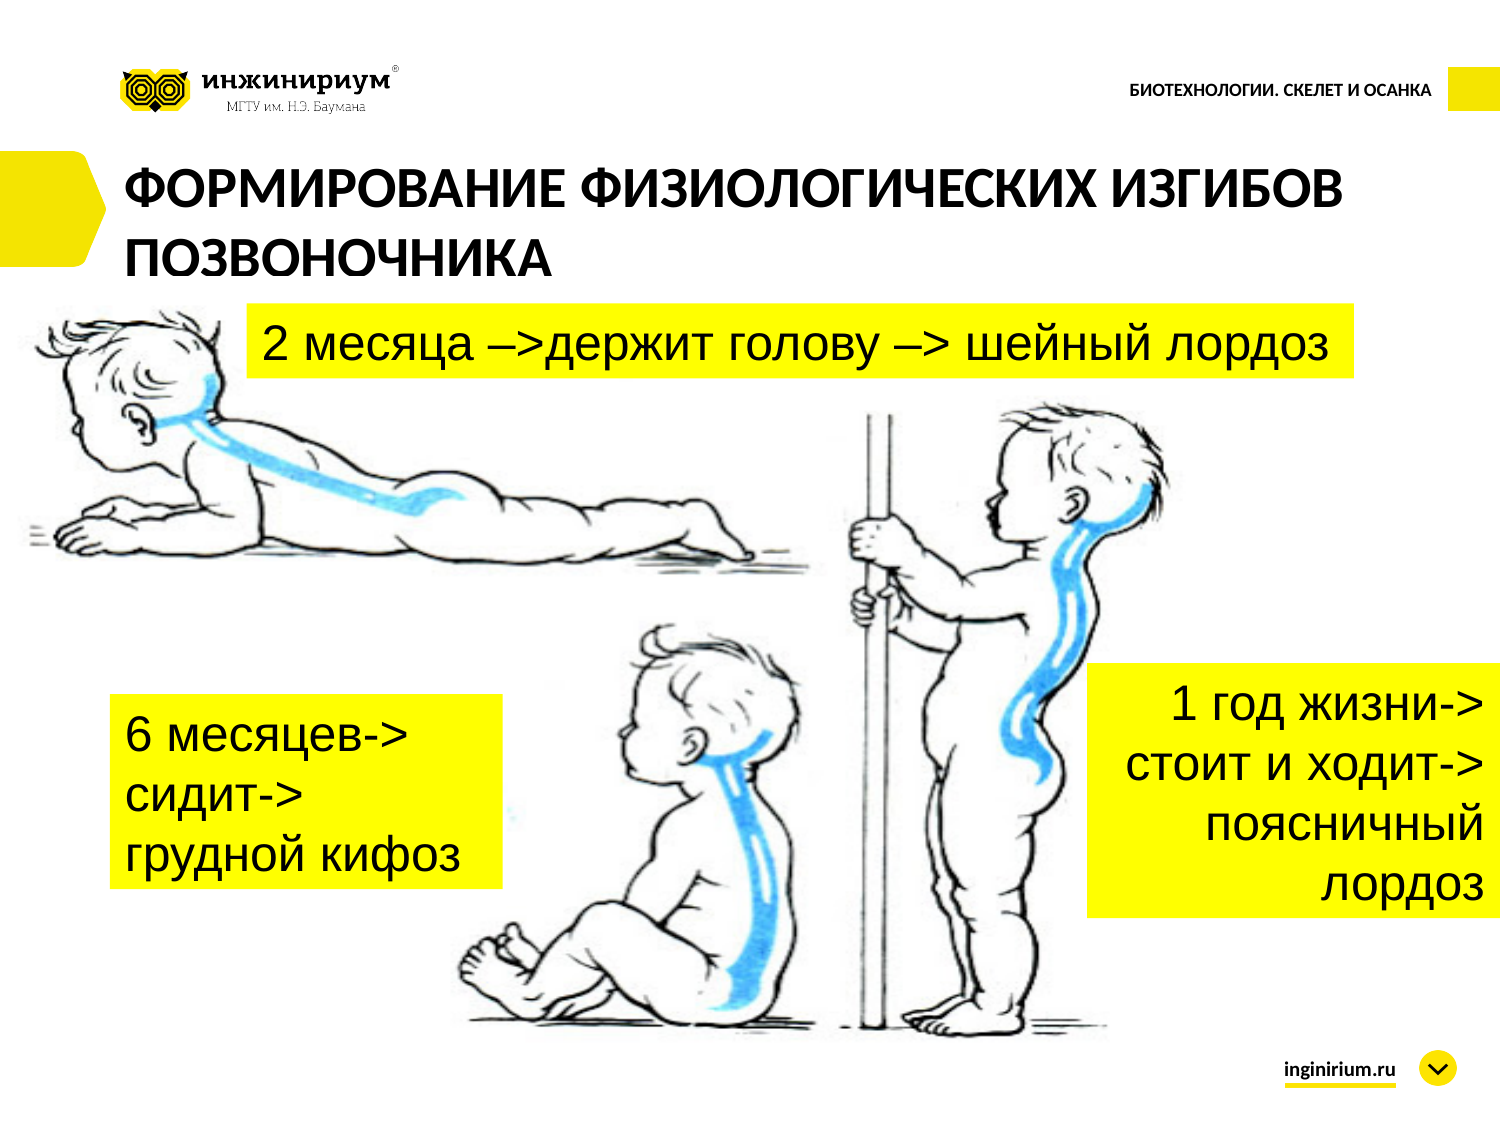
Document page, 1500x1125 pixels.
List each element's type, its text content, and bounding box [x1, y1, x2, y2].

picture [0, 276, 1204, 1060]
text_box 1 год жизни-> стоит и ходит-> поясничный лордоз [1207, 663, 1500, 919]
picture [120, 65, 399, 114]
picture [0, 151, 106, 267]
picture [1448, 67, 1500, 111]
picture [1285, 1083, 1396, 1088]
text_box ФОРМИРОВАНИЕ ФИЗИОЛОГИЧЕСКИХ ИЗГИБОВ ПОЗВОНОЧНИКА [109, 141, 1500, 297]
text_box 2 месяца –>держит голову –> шейный лордоз [1207, 303, 1354, 379]
picture [1419, 1050, 1457, 1086]
